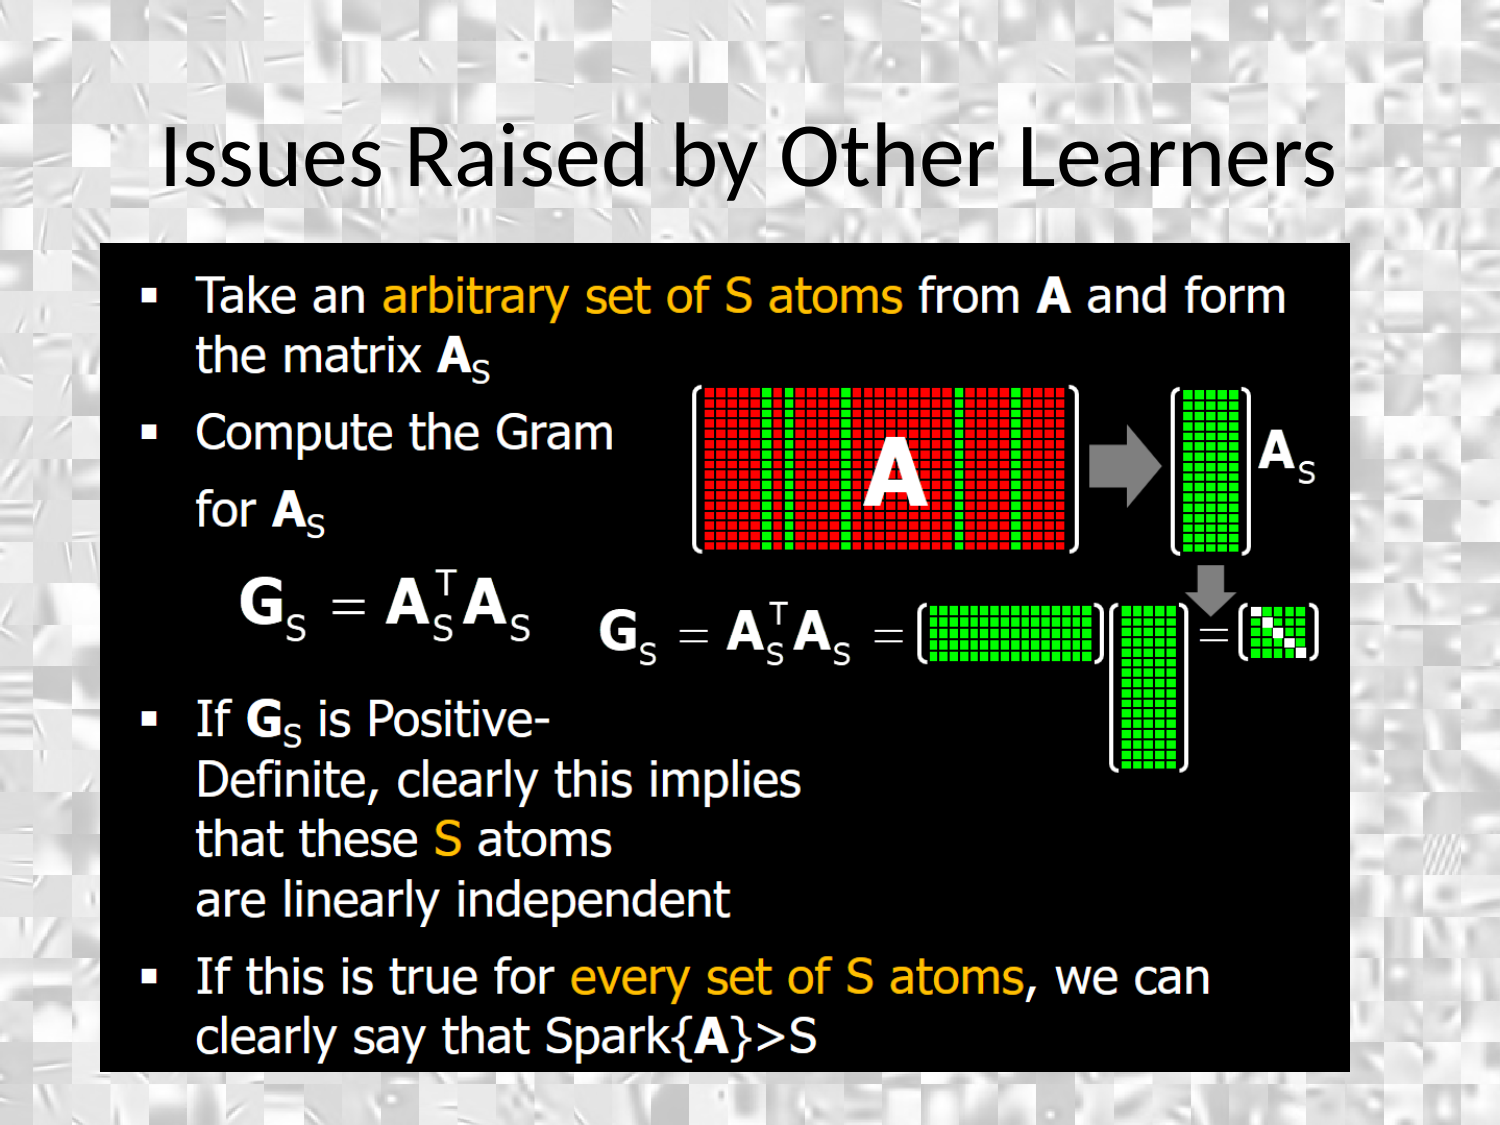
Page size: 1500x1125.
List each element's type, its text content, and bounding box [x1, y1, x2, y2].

picture [100, 243, 1350, 1072]
text_box Issues Raised by Other Learners [74, 56, 1425, 244]
text_box [0, 0, 1500, 1125]
